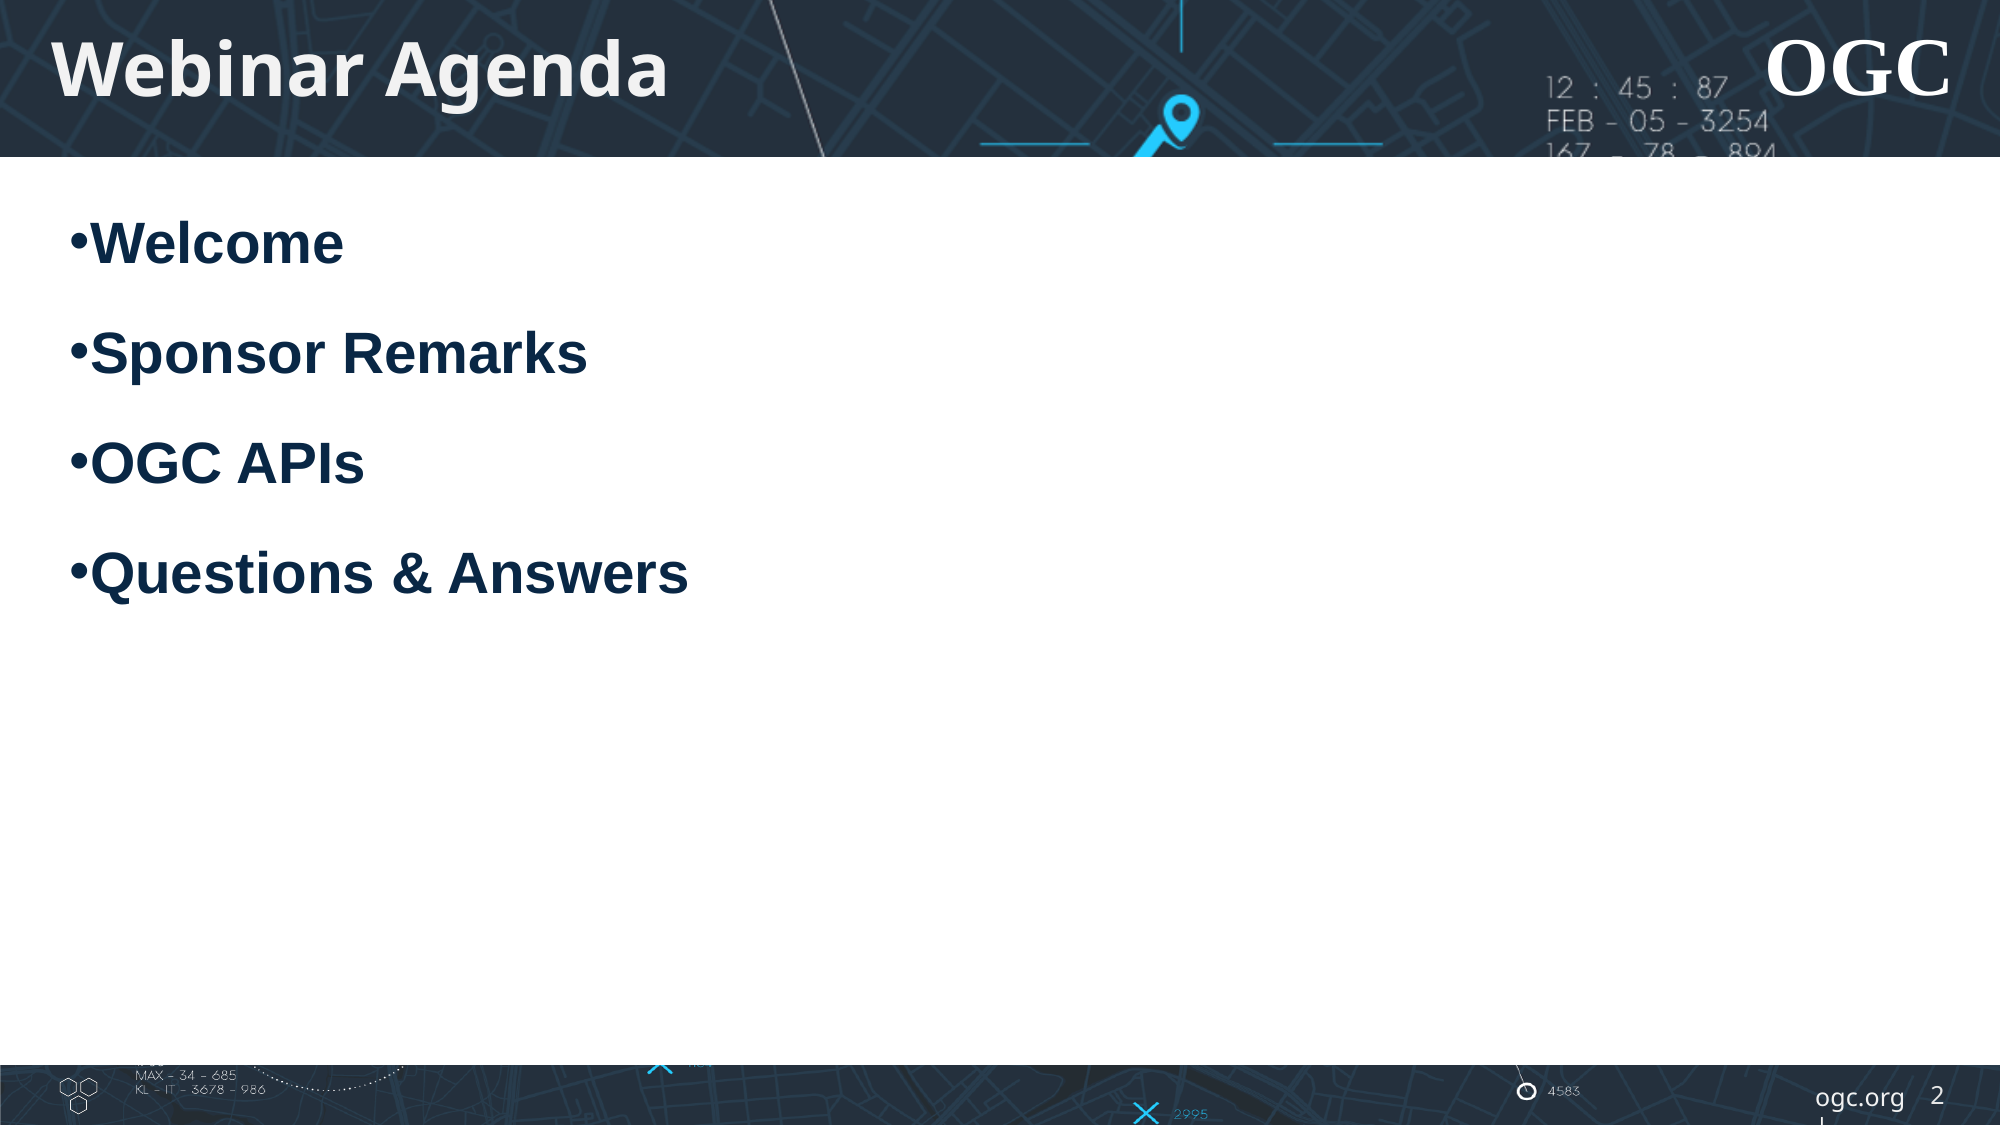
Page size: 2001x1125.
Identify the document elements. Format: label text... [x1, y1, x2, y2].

title Webinar Agenda [36, 9, 1762, 135]
picture [51, 1069, 106, 1123]
list Welcome Sponsor Remarks OGC APIs Questions & Answers [54, 190, 2000, 1050]
slide_number 2 [1772, 1073, 1960, 1121]
